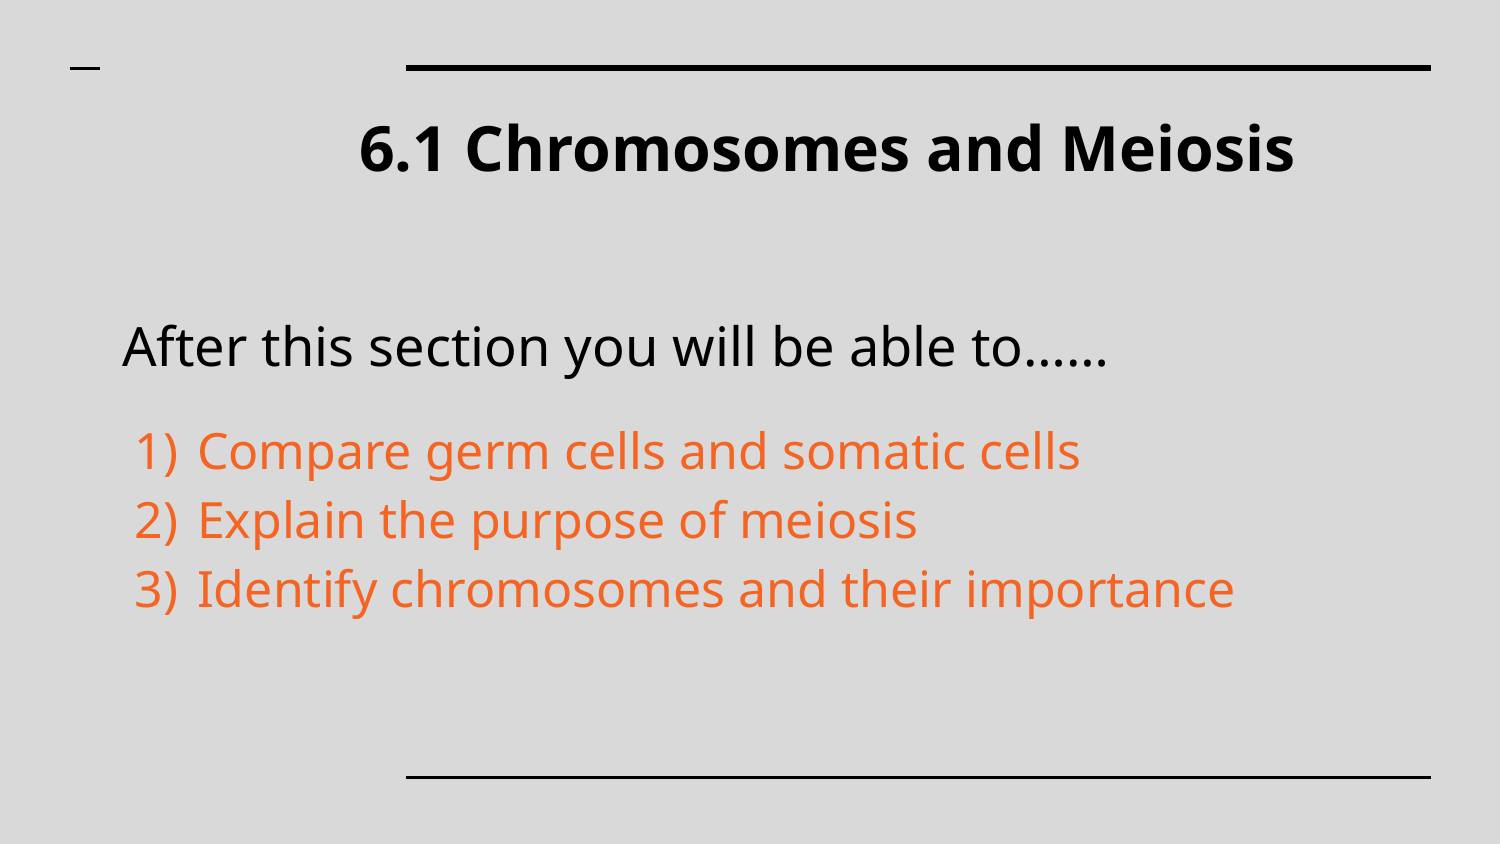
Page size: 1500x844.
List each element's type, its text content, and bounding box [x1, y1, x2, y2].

title 6.1 Chromosomes and Meiosis [344, 94, 1458, 199]
list After this section you will be able to…… Compare germ cells and somatic cells Explain the purpose of meiosis Identify chromosomes and their importance [107, 287, 1369, 635]
